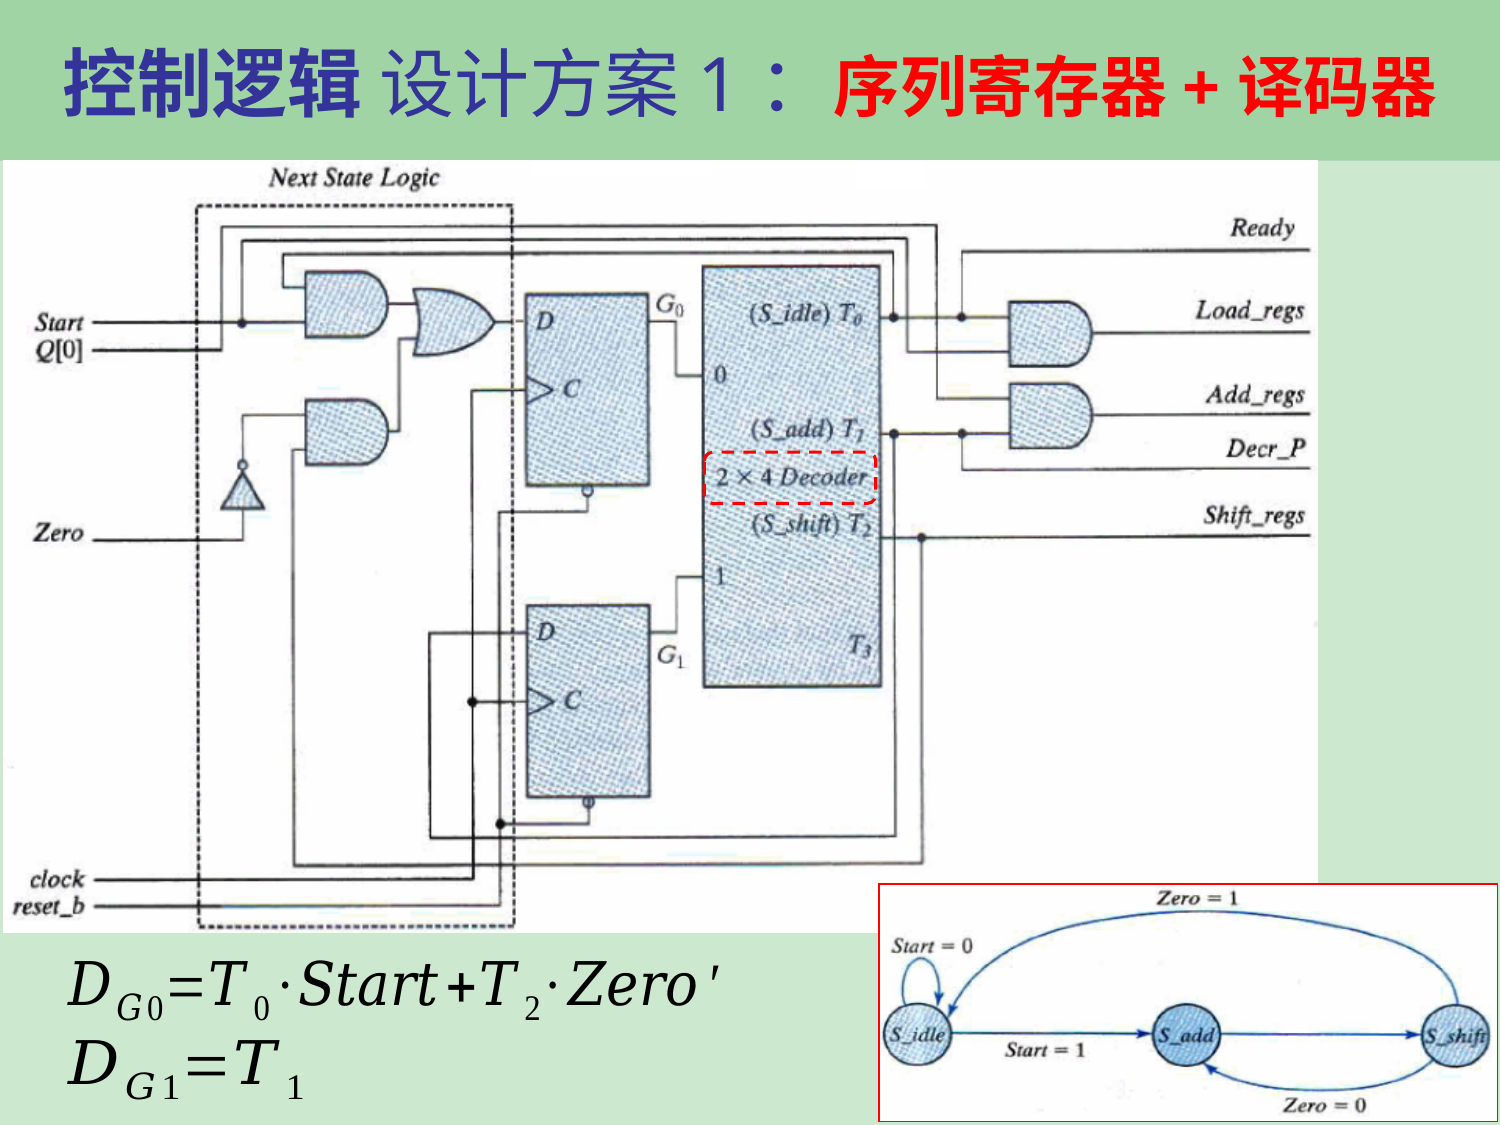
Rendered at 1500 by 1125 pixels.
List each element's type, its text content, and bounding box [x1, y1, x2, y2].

title 控制逻辑 设计方案1：序列寄存器+译码器 [17, 5, 1483, 157]
picture [3, 160, 1497, 1122]
